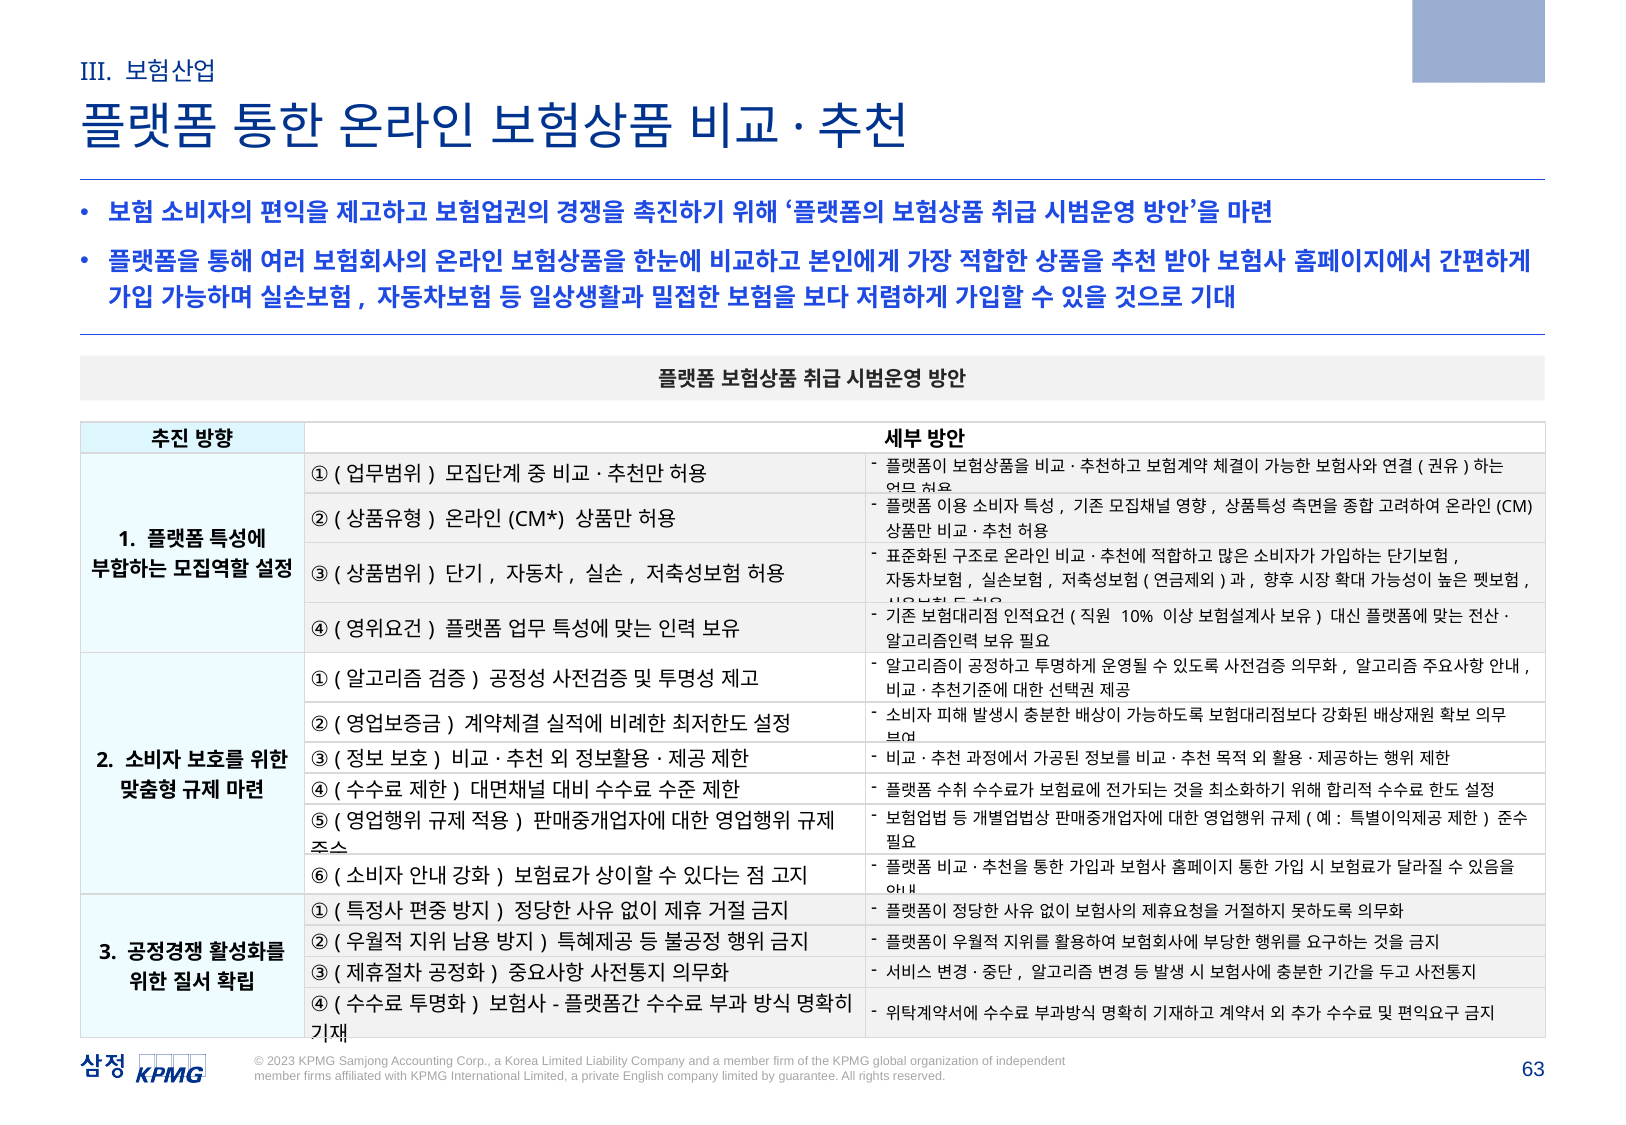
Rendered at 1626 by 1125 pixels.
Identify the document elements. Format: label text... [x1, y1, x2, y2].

table_cell ④ (수수료 투명화) 보험사-플랫폼간 수수료 부과 방식 명확히 기재 [305, 988, 865, 1037]
table_cell 표준화된 구조로 온라인 비교·추천에 적합하고 많은 소비자가 가입하는 단기보험, 자동차보험, 실손보험, 저축성보험(연금제외)과, 향후 시장 확대 가능성이 높은 펫보험, 신용보험 등 허용 [866, 543, 1545, 602]
list 보험 소비자의 편익을 제고하고 보험업권의 경쟁을 촉진하기 위해 ‘플랫폼의 보험상품 취급 시범운영 방안’을 마련 플랫폼을 통해 여러 보험회사의 온라인 보험상품을 한눈에 비교하고 본인에게 가장 적합한 상품을 추천 받아 보험사 홈페이지에서 간편하게 가입 가능하며 실손보험, 자동차보험 등 일상생활과 밀접한 보험을 보다 저렴하게 가입할 수 있을 것으로 기대 [80, 190, 1545, 333]
table_cell ⑥ (소비자 안내 강화) 보험료가 상이할 수 있다는 점 고지 [305, 855, 865, 893]
table_header 세부 방안 [305, 423, 1545, 452]
table_cell ① (업무범위) 모집단계 중 비교·추천만 허용 [305, 454, 865, 492]
table_cell 플랫폼이 정당한 사유 없이 보험사의 제휴요청을 거절하지 못하도록 의무화 [866, 895, 1545, 924]
table_cell 플랫폼이 우월적 지위를 활용하여 보험회사에 부당한 행위를 요구하는 것을 금지 [866, 926, 1545, 956]
table_cell ② (상품유형) 온라인(CM*) 상품만 허용 [305, 494, 865, 542]
table_cell ③ (정보 보호) 비교·추천 외 정보활용·제공 제한 [305, 743, 865, 772]
table_cell 소비자 피해 발생시 충분한 배상이 가능하도록 보험대리점보다 강화된 배상재원 확보 의무 부여 [866, 703, 1545, 741]
table_cell 2. 소비자 보호를 위한 맞춤형 규제 마련 [81, 653, 304, 893]
table_cell 플랫폼 수취 수수료가 보험료에 전가되는 것을 최소화하기 위해 합리적 수수료 한도 설정 [866, 774, 1545, 803]
table_cell 알고리즘이 공정하고 투명하게 운영될 수 있도록 사전검증 의무화, 알고리즘 주요사항 안내, 비교·추천기준에 대한 선택권 제공 [866, 653, 1545, 701]
text_box 플랫폼 보험상품 취급 시범운영 방안 [78, 354, 1547, 402]
table_cell 위탁계약서에 수수료 부과방식 명확히 기재하고 계약서 외 추가 수수료 및 편익요구 금지 [866, 988, 1545, 1037]
list 플랫폼 통한 온라인 보험상품 비교·추천 [80, 101, 1545, 155]
table_cell ② (우월적 지위 남용 방지) 특혜제공 등 불공정 행위 금지 [305, 926, 865, 956]
table_cell 플랫폼이 보험상품을 비교·추천하고 보험계약 체결이 가능한 보험사와 연결(권유)하는 업무 허용 [866, 454, 1545, 492]
table_header 추진 방향 [81, 423, 304, 452]
list III. 보험산업 [80, 54, 1410, 85]
table_cell ③ (상품범위) 단기, 자동차, 실손, 저축성보험 허용 [305, 543, 865, 602]
table_cell ① (특정사 편중 방지) 정당한 사유 없이 제휴 거절 금지 [305, 895, 865, 924]
table_cell 3. 공정경쟁 활성화를 위한 질서 확립 [81, 895, 304, 1037]
table_cell 서비스 변경·중단, 알고리즘 변경 등 발생 시 보험사에 충분한 기간을 두고 사전통지 [866, 957, 1545, 987]
text_box 2023.4.6 [1410, 0, 1547, 85]
table_cell 플랫폼 이용 소비자 특성, 기존 모집채널 영향, 상품특성 측면을 종합 고려하여 온라인(CM) 상품만 비교·추천 허용 [866, 494, 1545, 542]
table_cell 보험업법 등 개별업법상 판매중개업자에 대한 영업행위 규제(예: 특별이익제공 제한) 준수 필요 [866, 805, 1545, 853]
table_cell ④ (영위요건) 플랫폼 업무 특성에 맞는 인력 보유 [305, 603, 865, 652]
table_cell ④ (수수료 제한) 대면채널 대비 수수료 수준 제한 [305, 774, 865, 803]
table_cell ② (영업보증금) 계약체결 실적에 비례한 최저한도 설정 [305, 703, 865, 741]
table_cell 기존 보험대리점 인적요건(직원 10% 이상 보험설계사 보유) 대신 플랫폼에 맞는 전산·알고리즘인력 보유 필요 [866, 603, 1545, 652]
table_cell ⑤ (영업행위 규제 적용) 판매중개업자에 대한 영업행위 규제 준수 [305, 805, 865, 853]
table_cell ① (알고리즘 검증) 공정성 사전검증 및 투명성 제고 [305, 653, 865, 701]
picture [80, 1054, 206, 1083]
table_cell 플랫폼 비교·추천을 통한 가입과 보험사 홈페이지 통한 가입 시 보험료가 달라질 수 있음을 안내 [866, 855, 1545, 893]
table_cell 비교·추천 과정에서 가공된 정보를 비교·추천 목적 외 활용·제공하는 행위 제한 [866, 743, 1545, 772]
table_cell ③ (제휴절차 공정화) 중요사항 사전통지 의무화 [305, 957, 865, 987]
table_cell 1. 플랫폼 특성에 부합하는 모집역할 설정 [81, 454, 304, 652]
